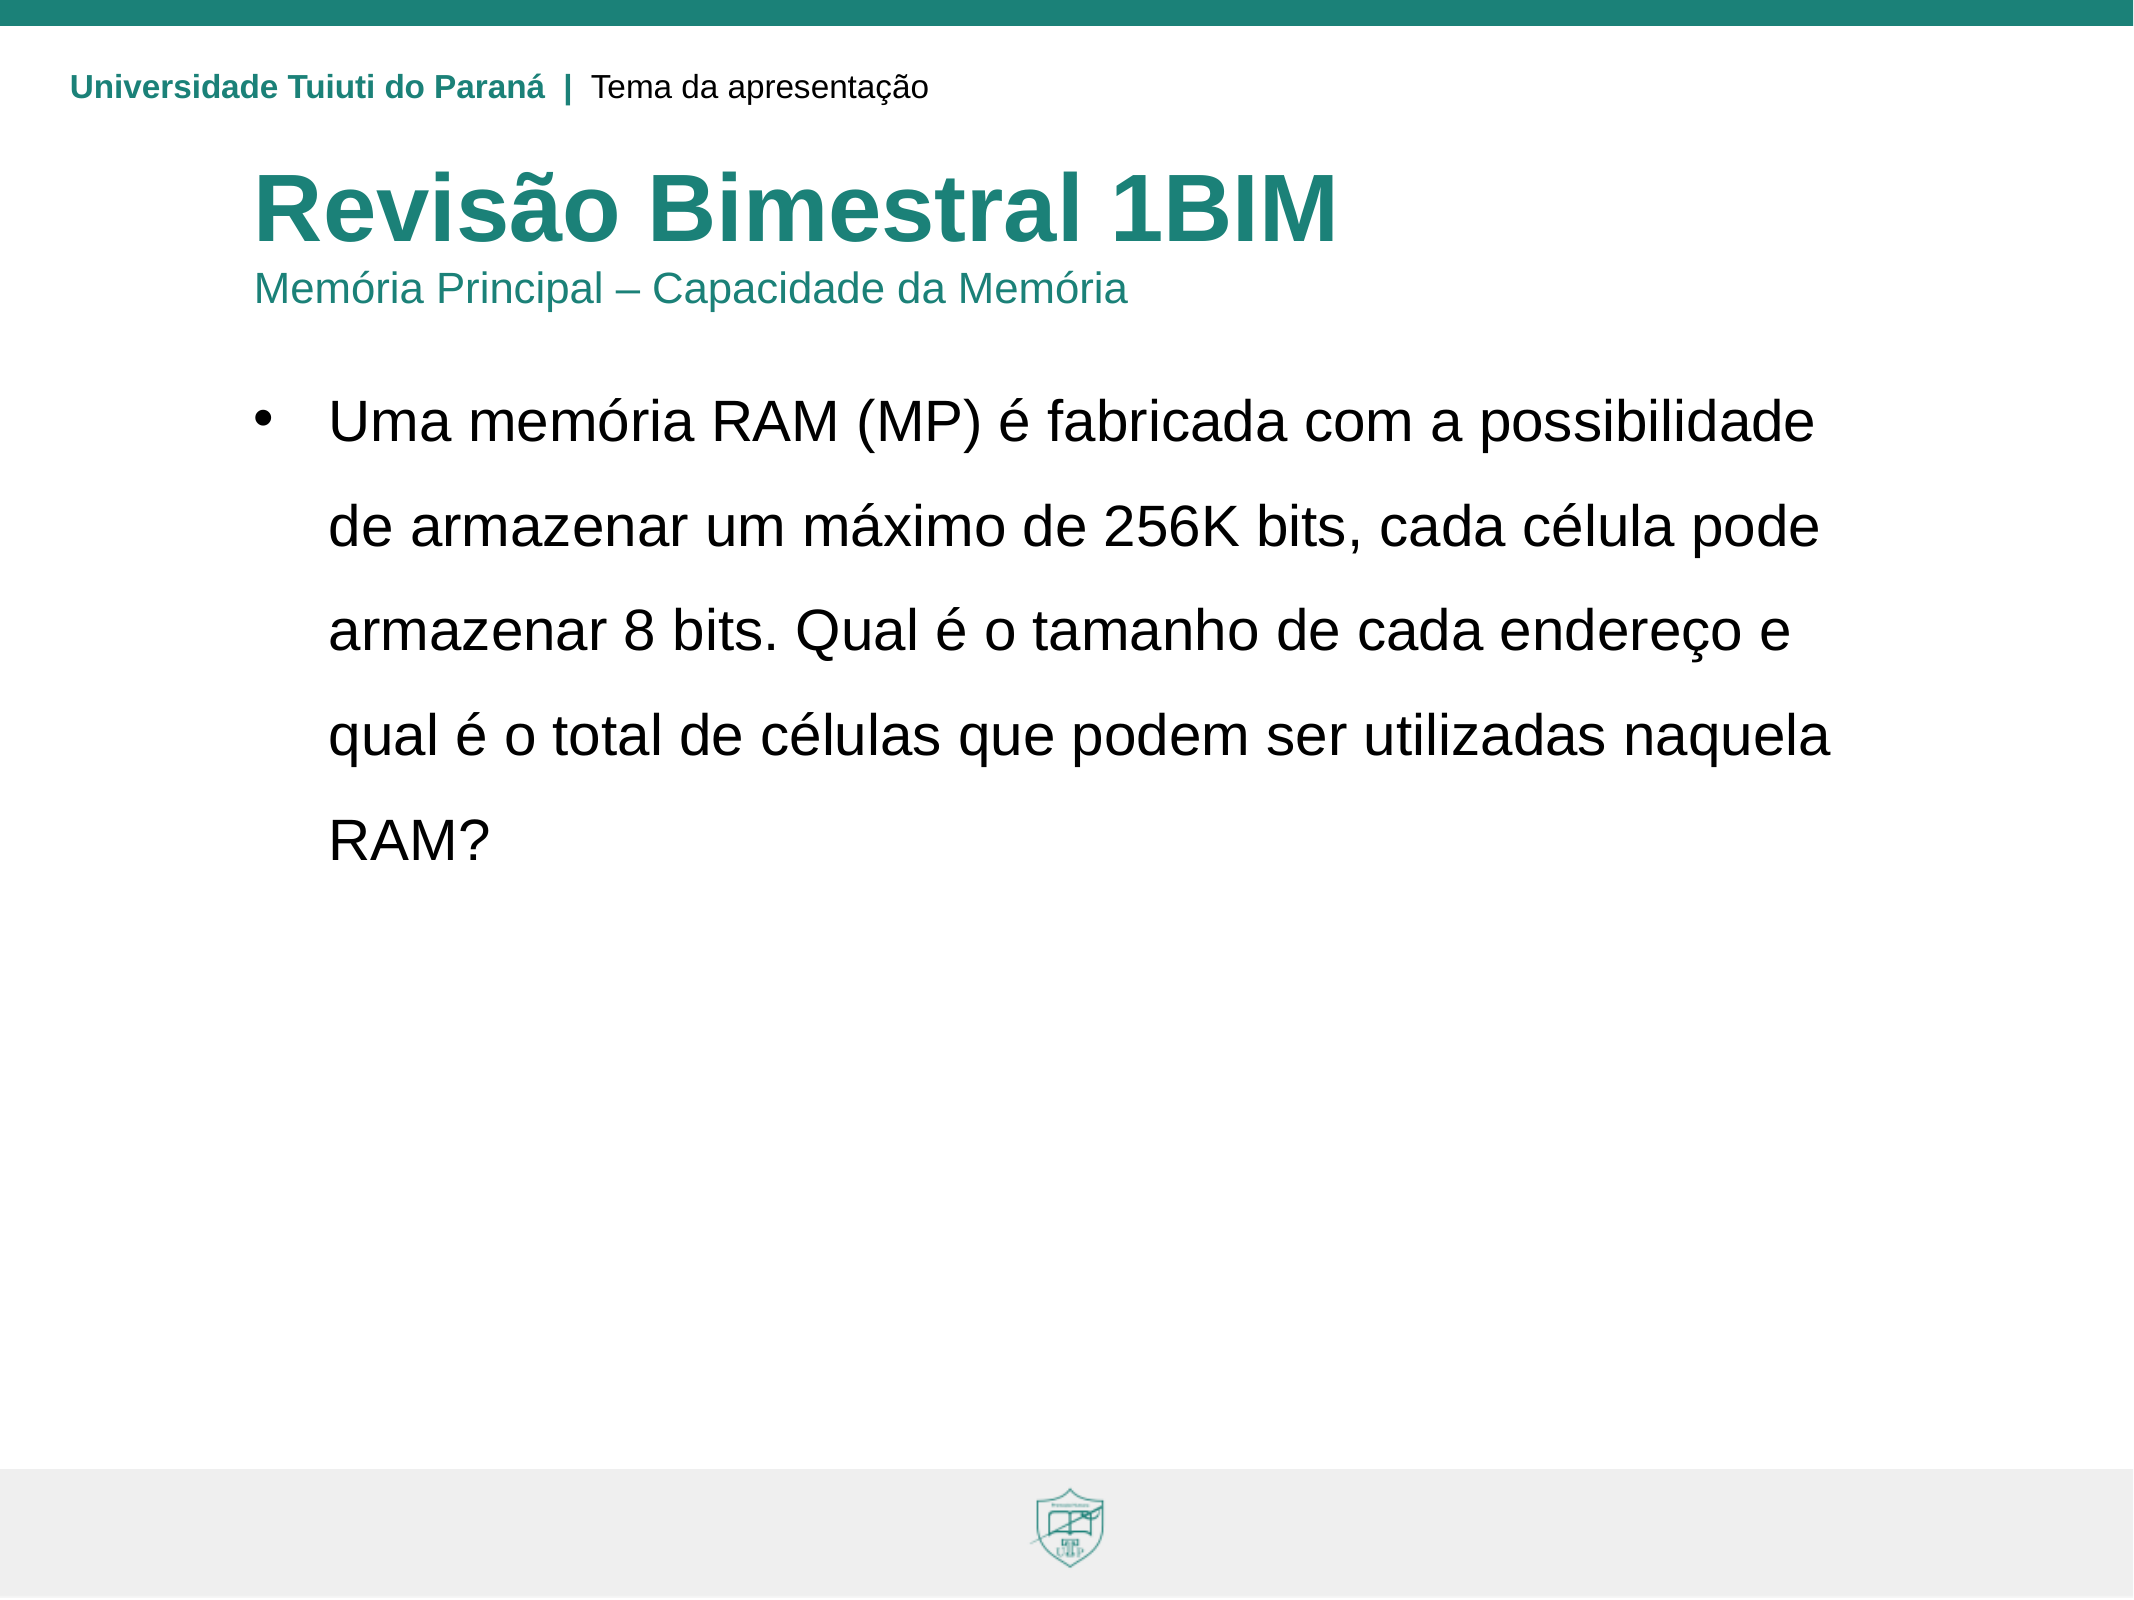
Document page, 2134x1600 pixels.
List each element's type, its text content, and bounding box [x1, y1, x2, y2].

picture [0, 1469, 2134, 1598]
picture [0, 0, 2134, 26]
text_box Revisão Bimestral 1BIM Memória Principal – Capacidade da Memória Uma memória RAM (MP) é fabricada com a possibilidade de armazenar um máximo de 256K bits, cada célula pode armazenar 8 bits. Qual é o tamanho de cada endereço e qual é o total de células que podem ser utilizadas naquela RAM? [247, 139, 1886, 879]
text_box Universidade Tuiuti do Paraná | Tema da apresentação [63, 59, 936, 112]
